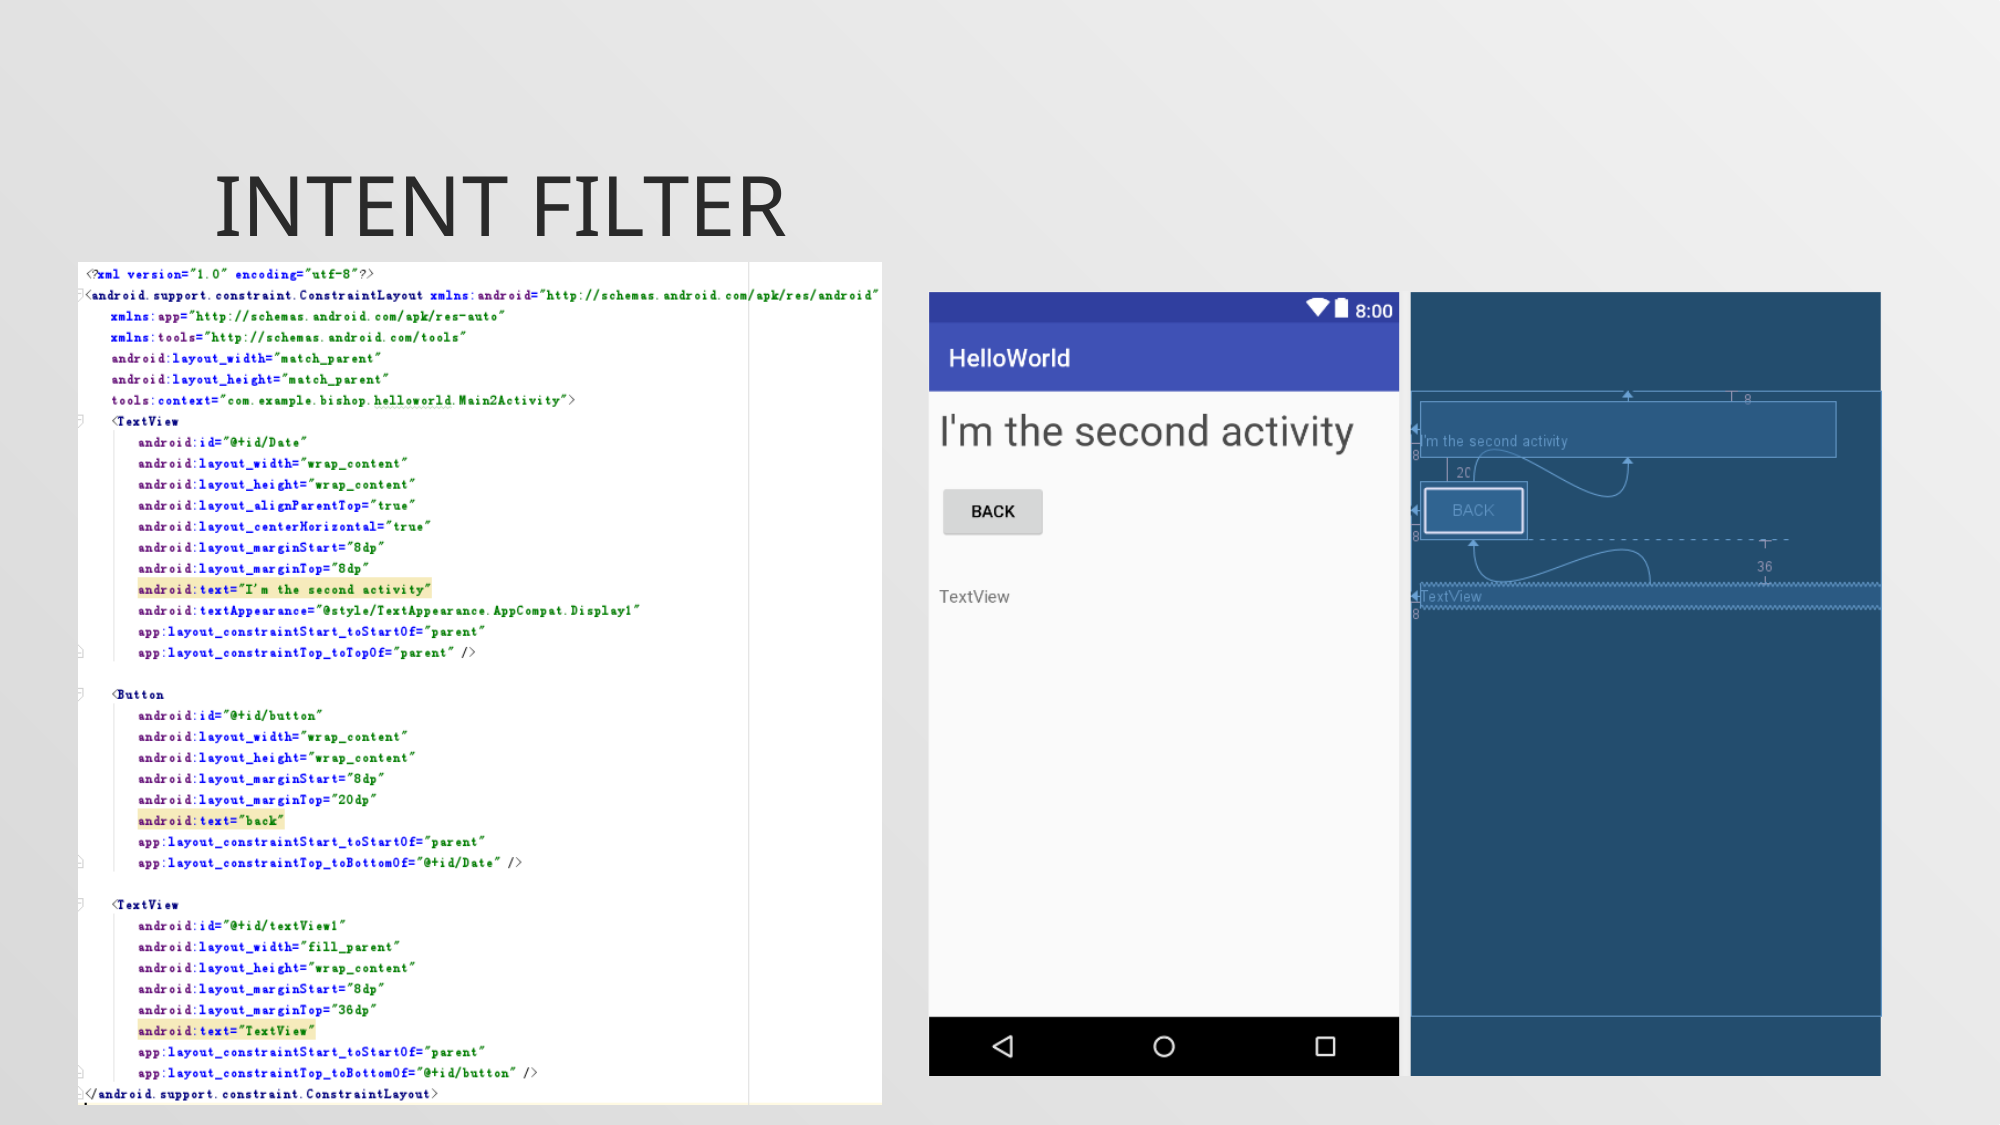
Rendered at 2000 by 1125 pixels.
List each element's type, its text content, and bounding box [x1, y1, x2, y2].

picture [928, 291, 1882, 1076]
title Intent Filter [199, 45, 1800, 263]
picture [78, 262, 882, 1105]
